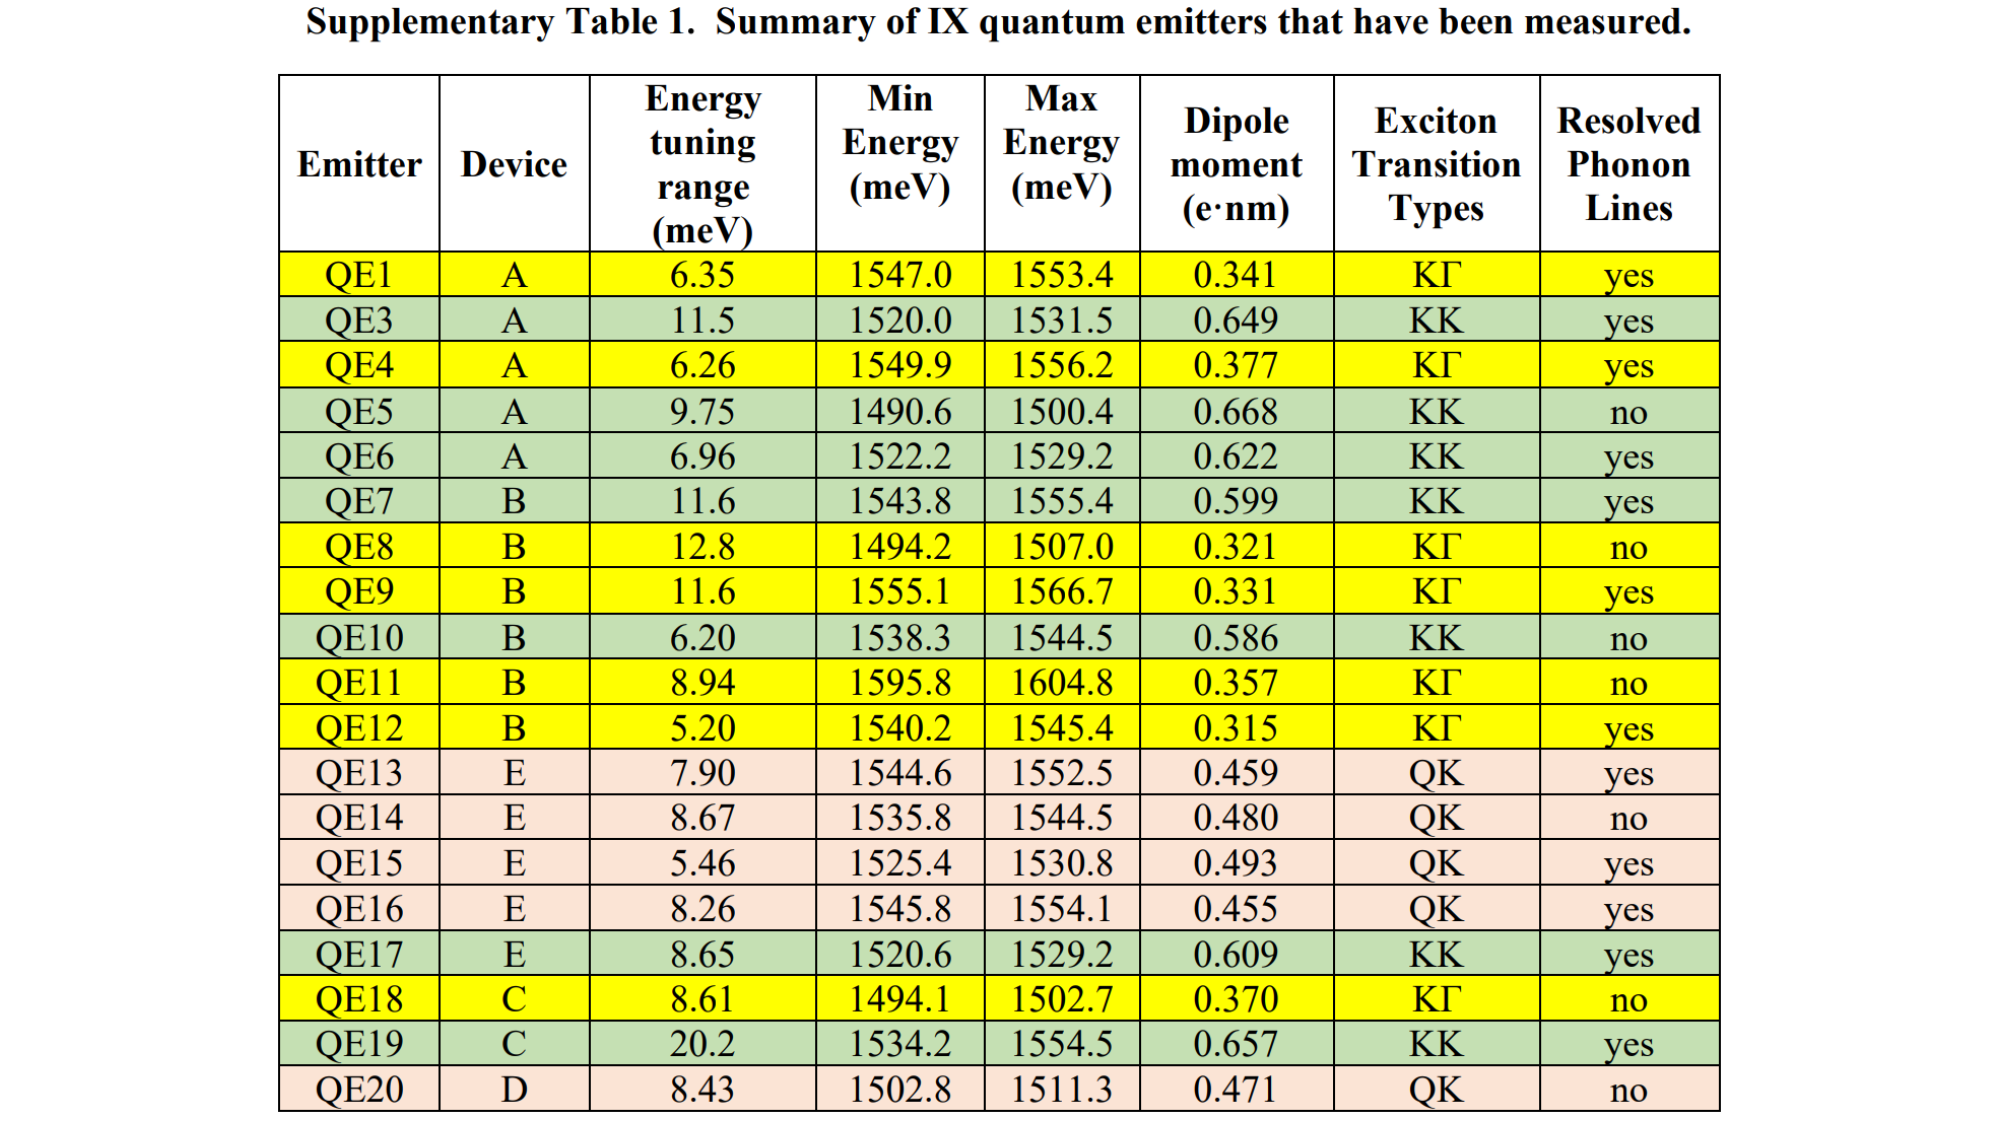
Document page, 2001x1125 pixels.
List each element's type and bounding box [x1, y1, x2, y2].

list [272, 7, 1728, 1118]
